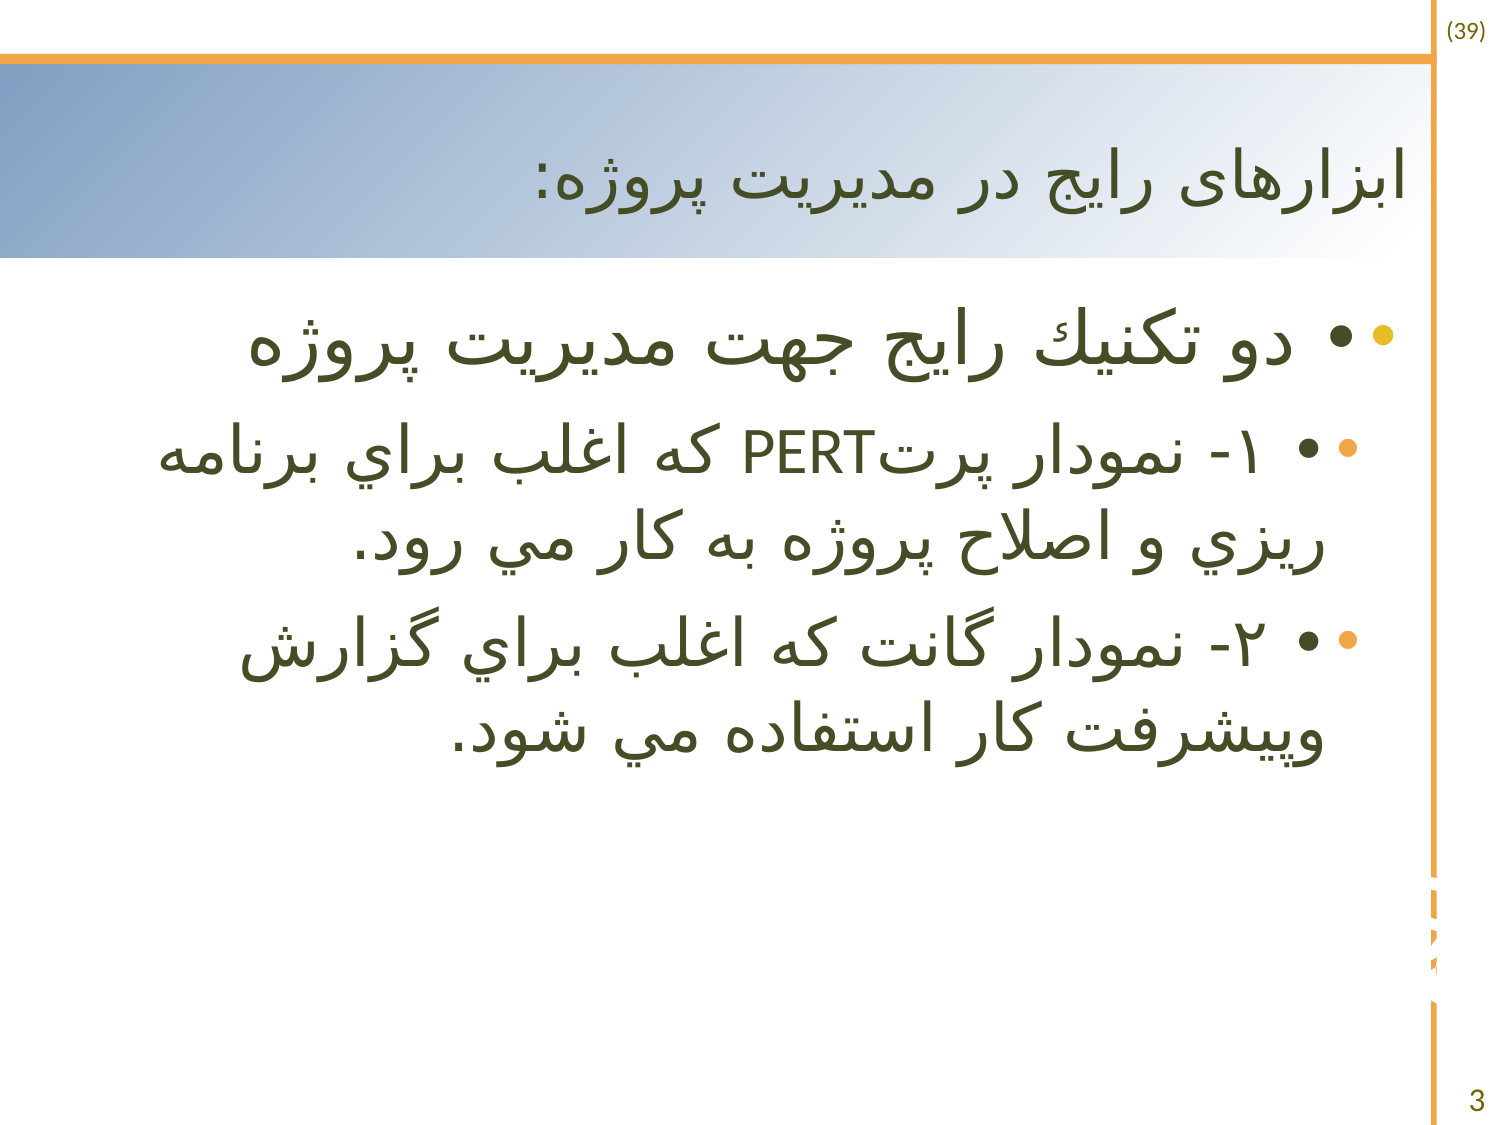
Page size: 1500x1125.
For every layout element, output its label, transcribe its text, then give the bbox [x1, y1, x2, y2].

slide_number 3 [1413, 1023, 1500, 1125]
list • دو تكنيك رايج جهت مديريت پروژه • ١- نمودار پرتPERT كه اغلب براي برنامه ريزي و اصلاح پروژه به كار مي رود. • ٢- نمودار گانت كه اغلب براي گزارش وپيشرفت كار استفاده مي شود. [75, 276, 1425, 950]
title ابزارهای رایج در مدیریت پروژه: [0, 105, 1425, 234]
